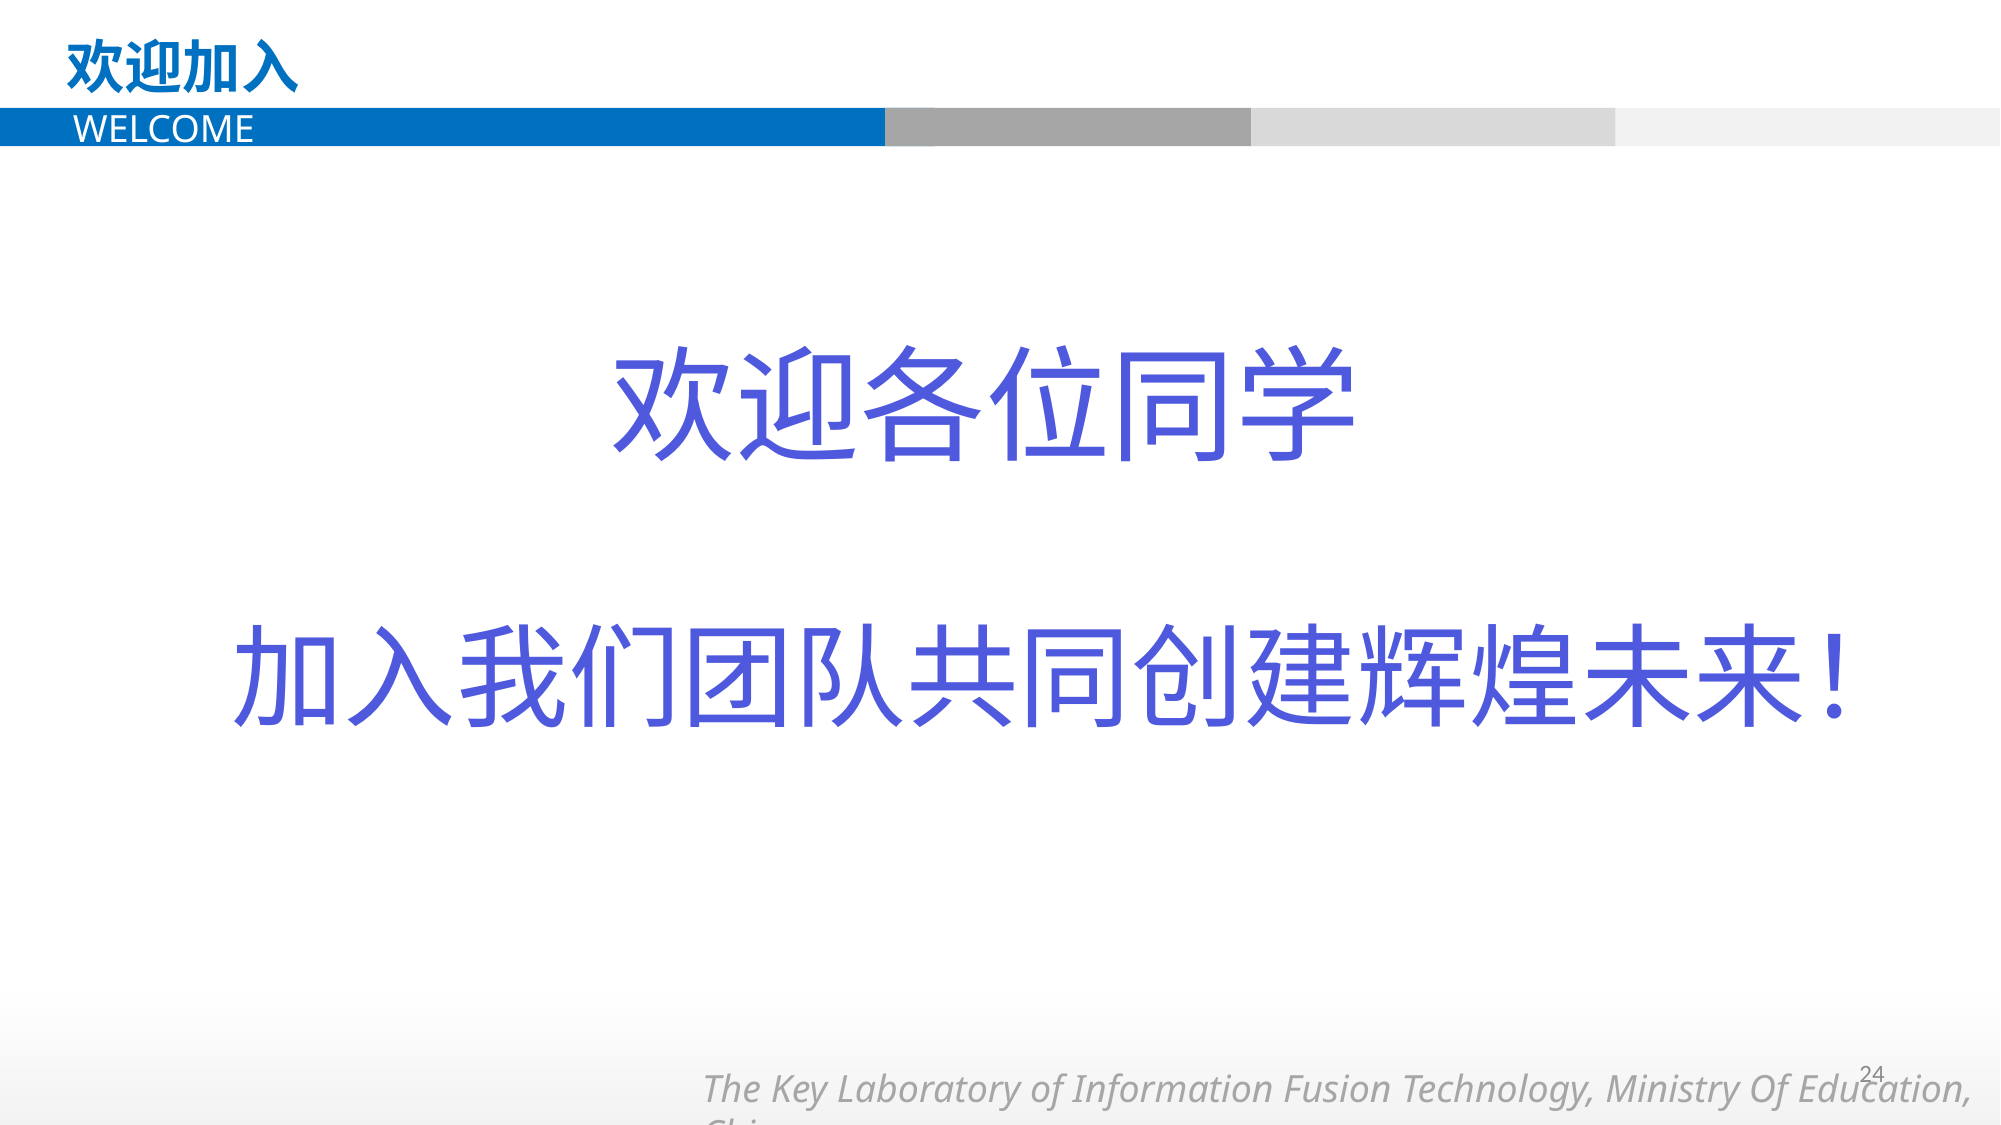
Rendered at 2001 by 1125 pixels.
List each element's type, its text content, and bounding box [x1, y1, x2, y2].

text_box 欢迎各位同学 [595, 318, 1376, 484]
slide_number 24 [1433, 1042, 1900, 1103]
text_box 加入我们团队共同创建辉煌未来！ [216, 598, 1934, 749]
